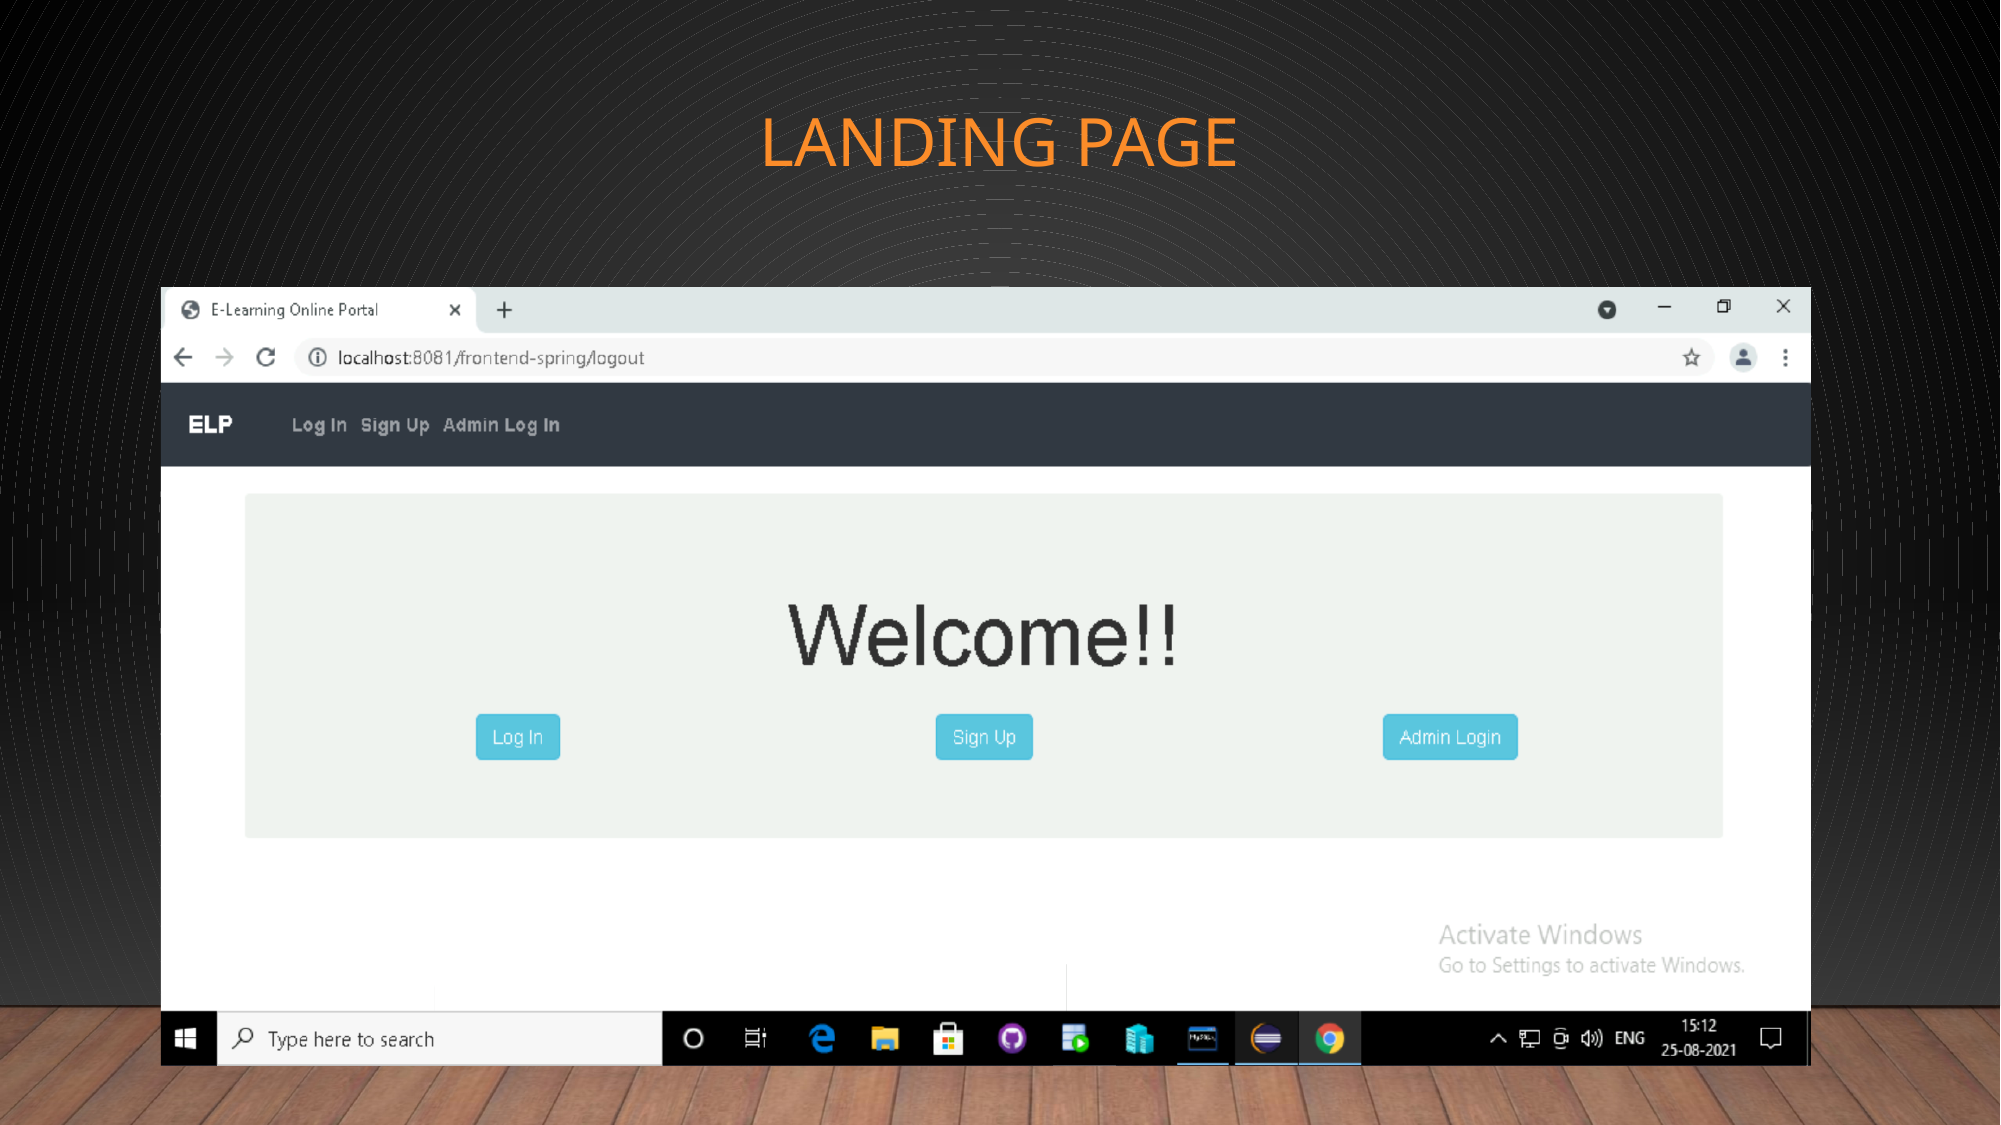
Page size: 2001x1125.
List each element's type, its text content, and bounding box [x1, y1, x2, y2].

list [160, 287, 1812, 1066]
title LANDING pAGE [237, 59, 1763, 232]
picture [0, 1005, 2000, 1125]
